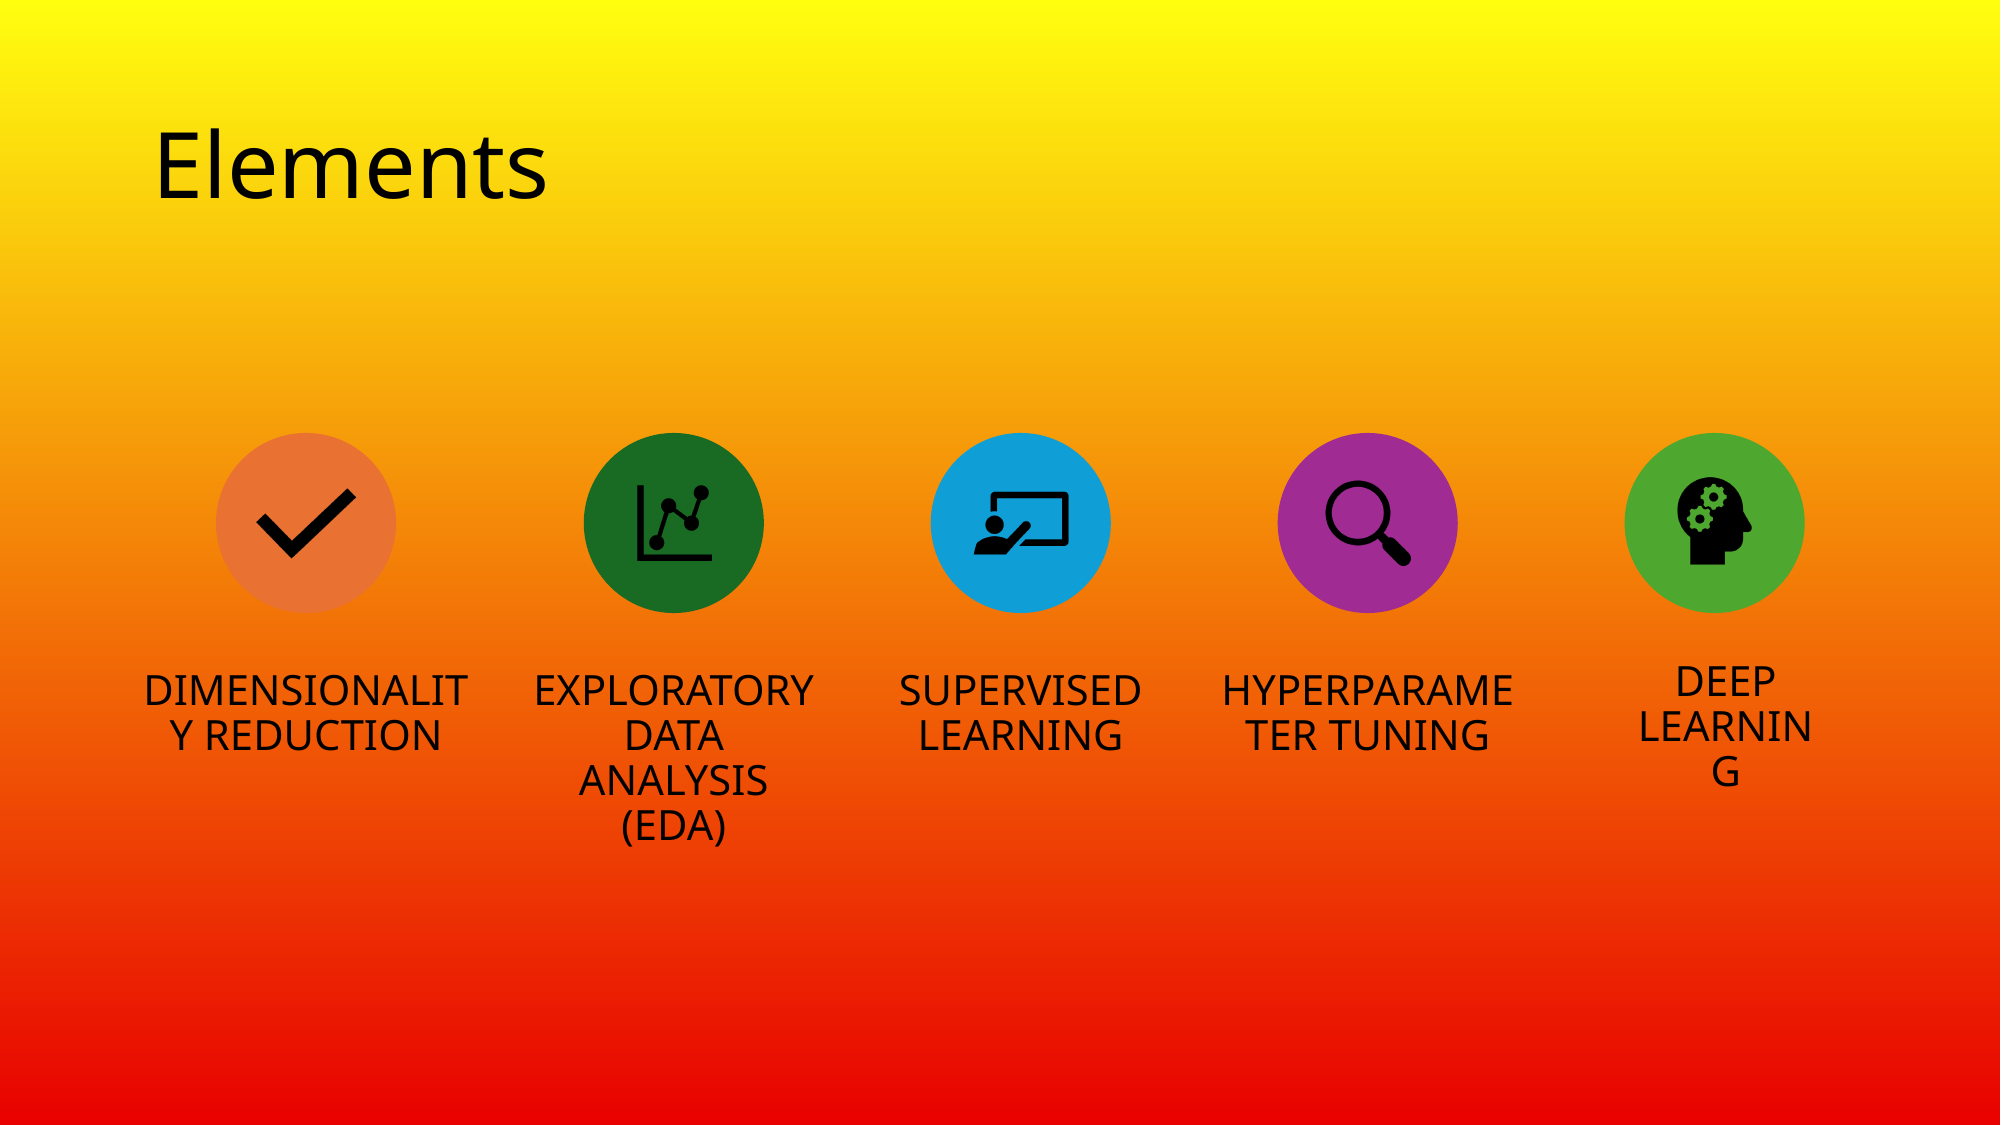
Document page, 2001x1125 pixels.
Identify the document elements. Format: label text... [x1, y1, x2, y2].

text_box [103, 276, 1897, 966]
title Elements [137, 59, 1863, 276]
